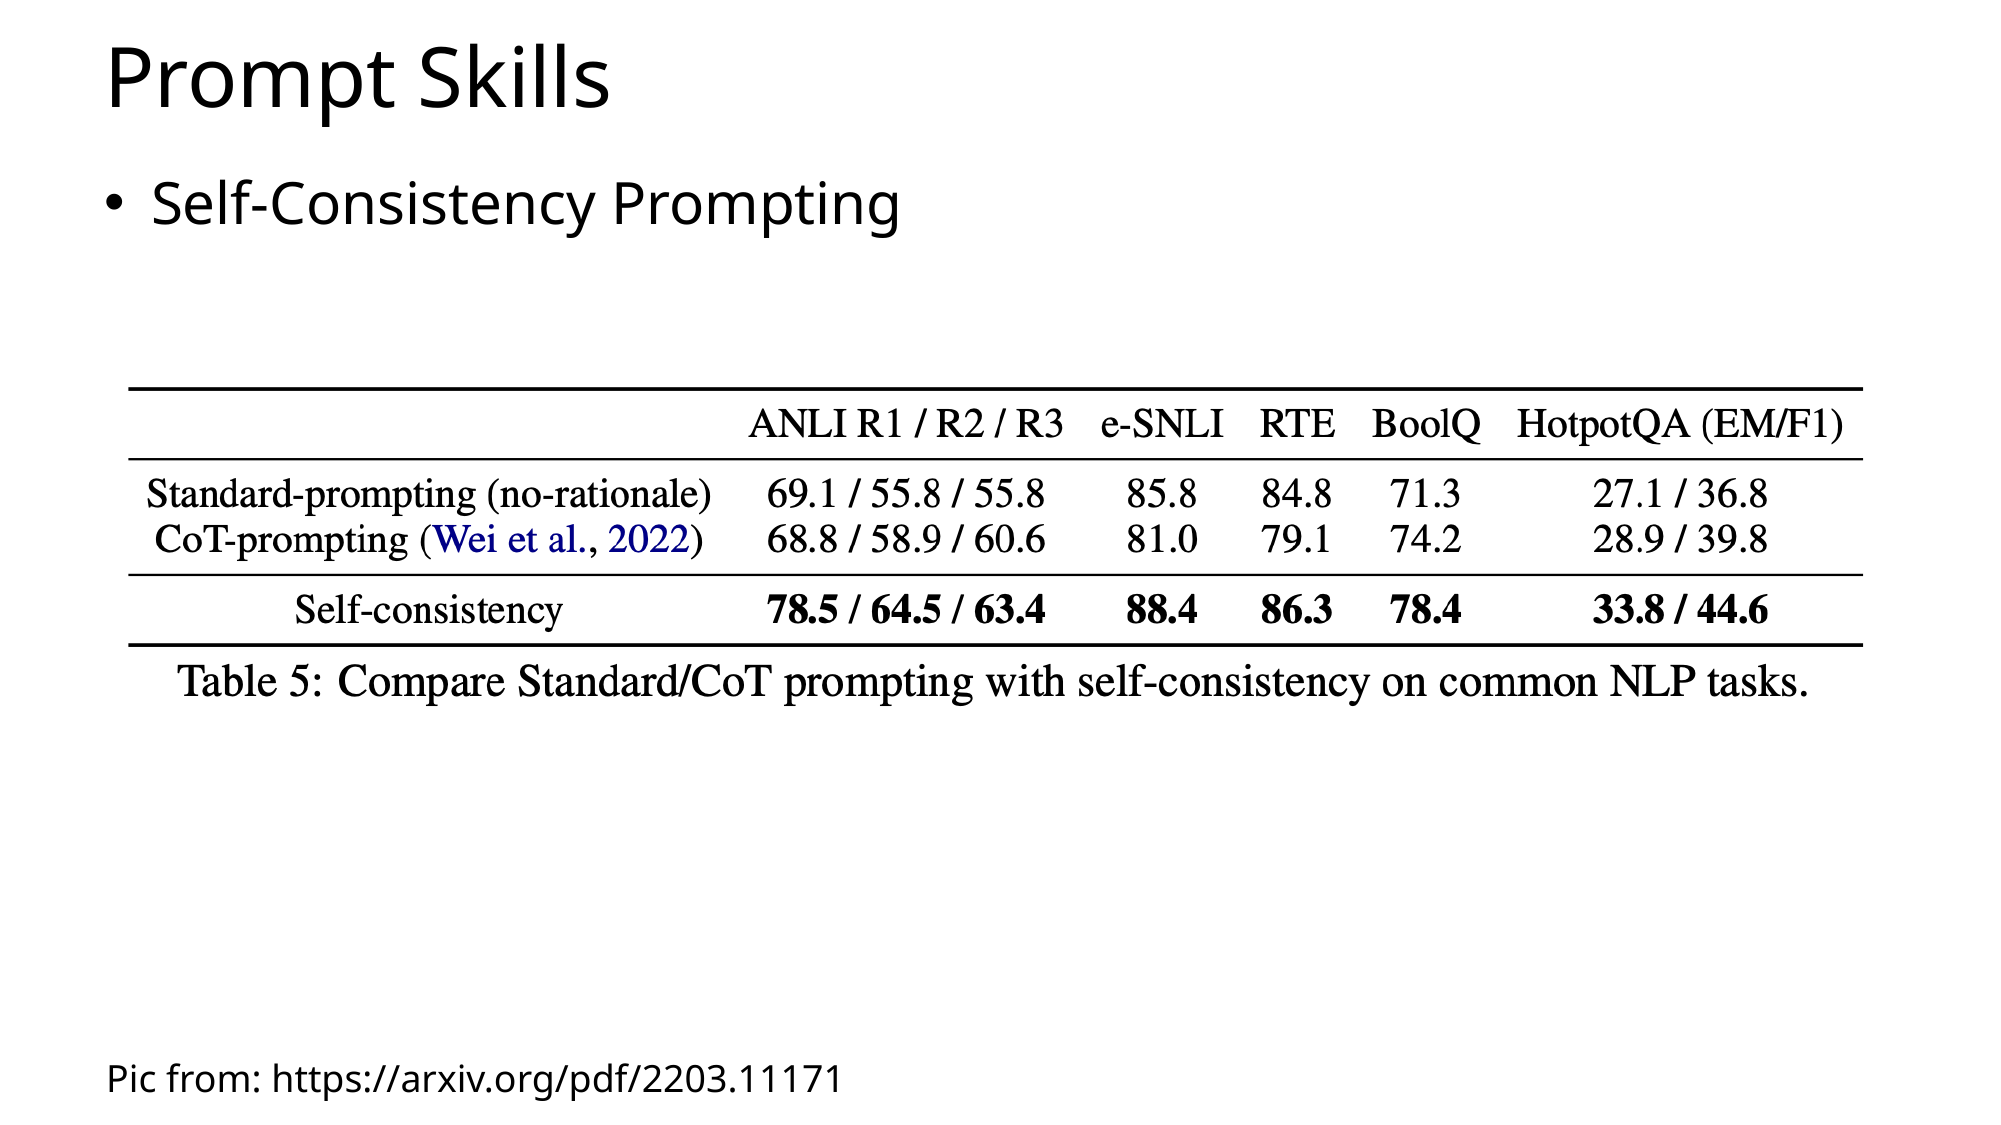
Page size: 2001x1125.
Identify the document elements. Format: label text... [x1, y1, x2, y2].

text_box Pic from: https://arxiv.org/pdf/2203.11171 [91, 1047, 861, 1108]
text_box Self-Consistency Prompting [89, 159, 1867, 244]
picture [104, 386, 1896, 726]
text_box Prompt Skills [89, 16, 2000, 332]
